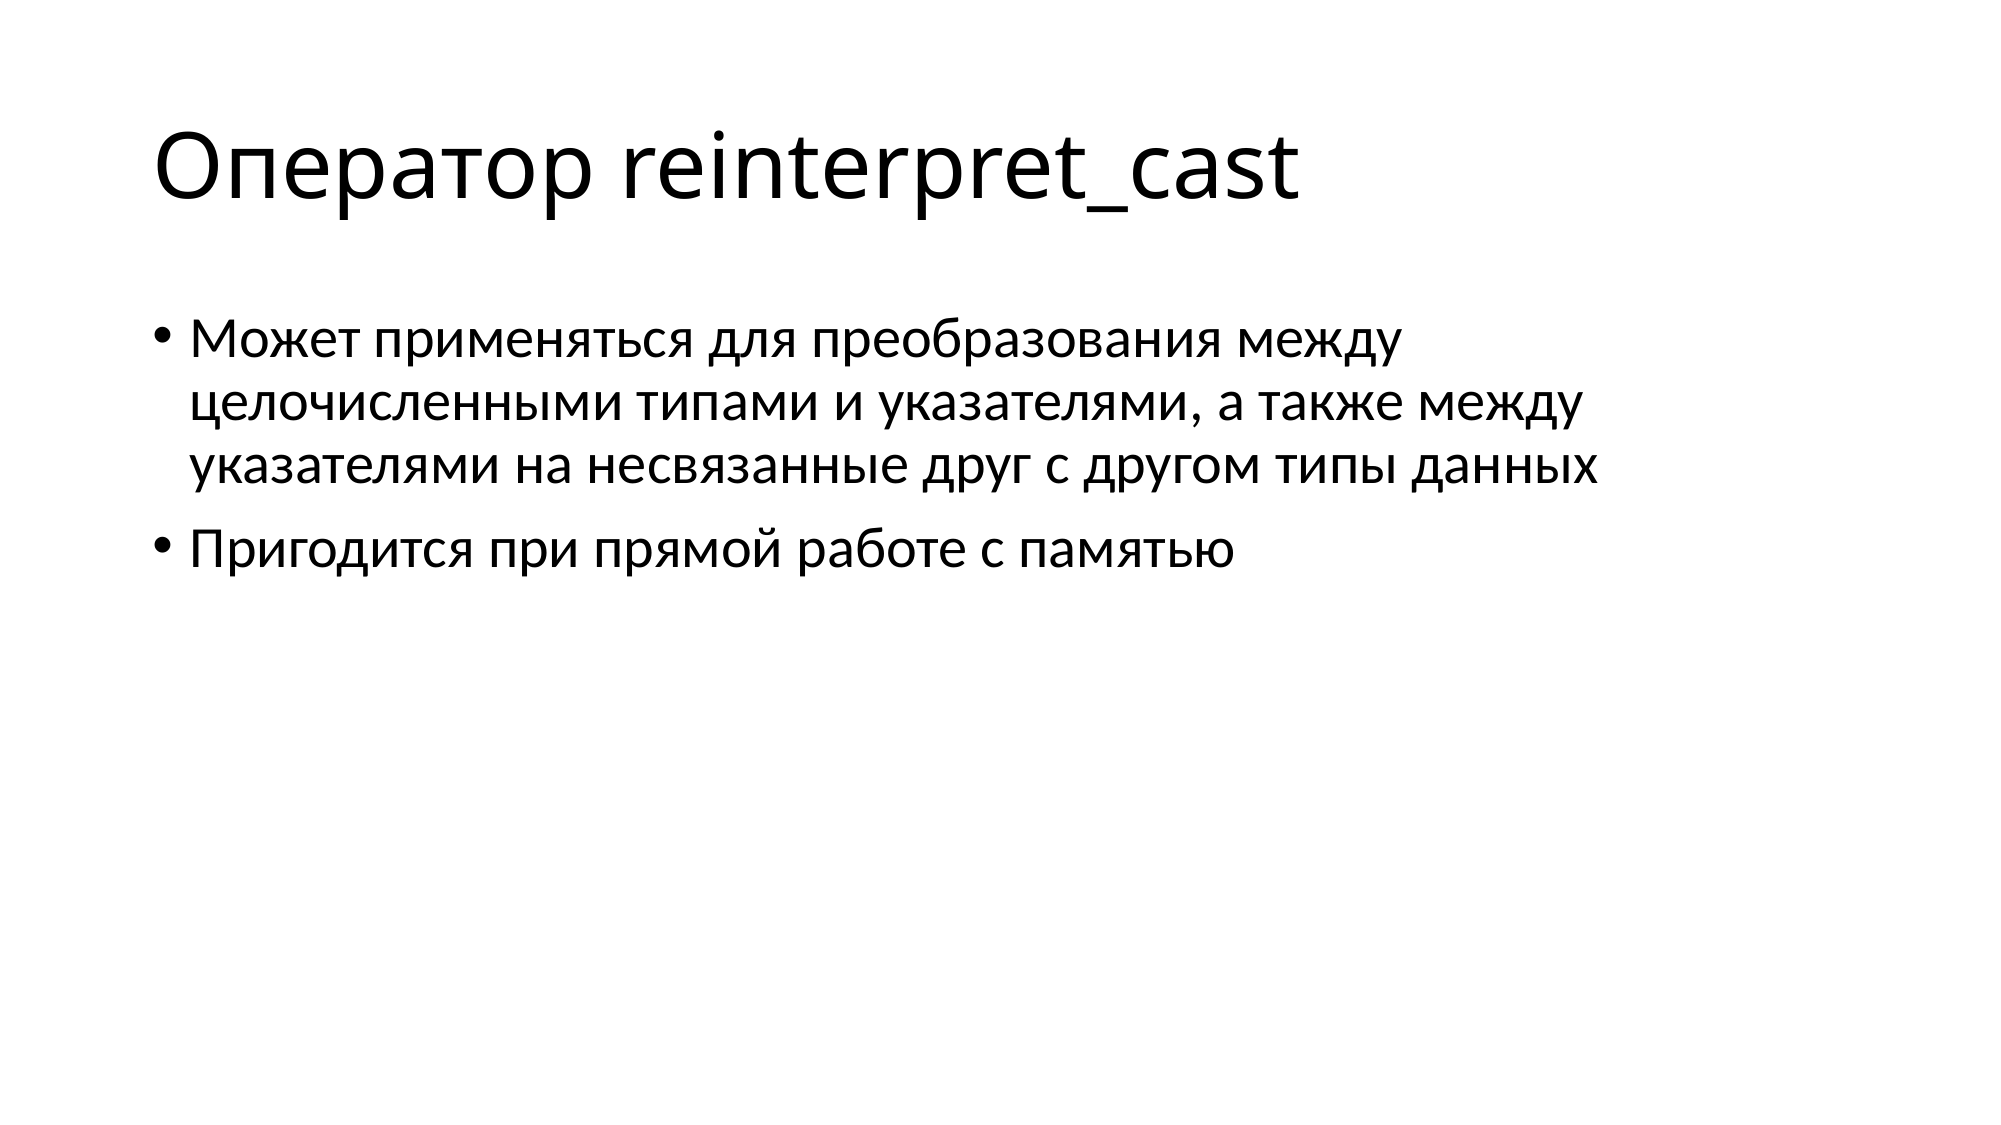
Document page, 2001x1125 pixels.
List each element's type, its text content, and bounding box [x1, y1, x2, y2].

title Оператор reinterpret_cast [137, 59, 1863, 278]
list Может применяться для преобразования между целочисленными типами и указателями, а также между указателями на несвязанные друг с другом типы данных Пригодится при прямой работе с памятью [137, 299, 1863, 1014]
